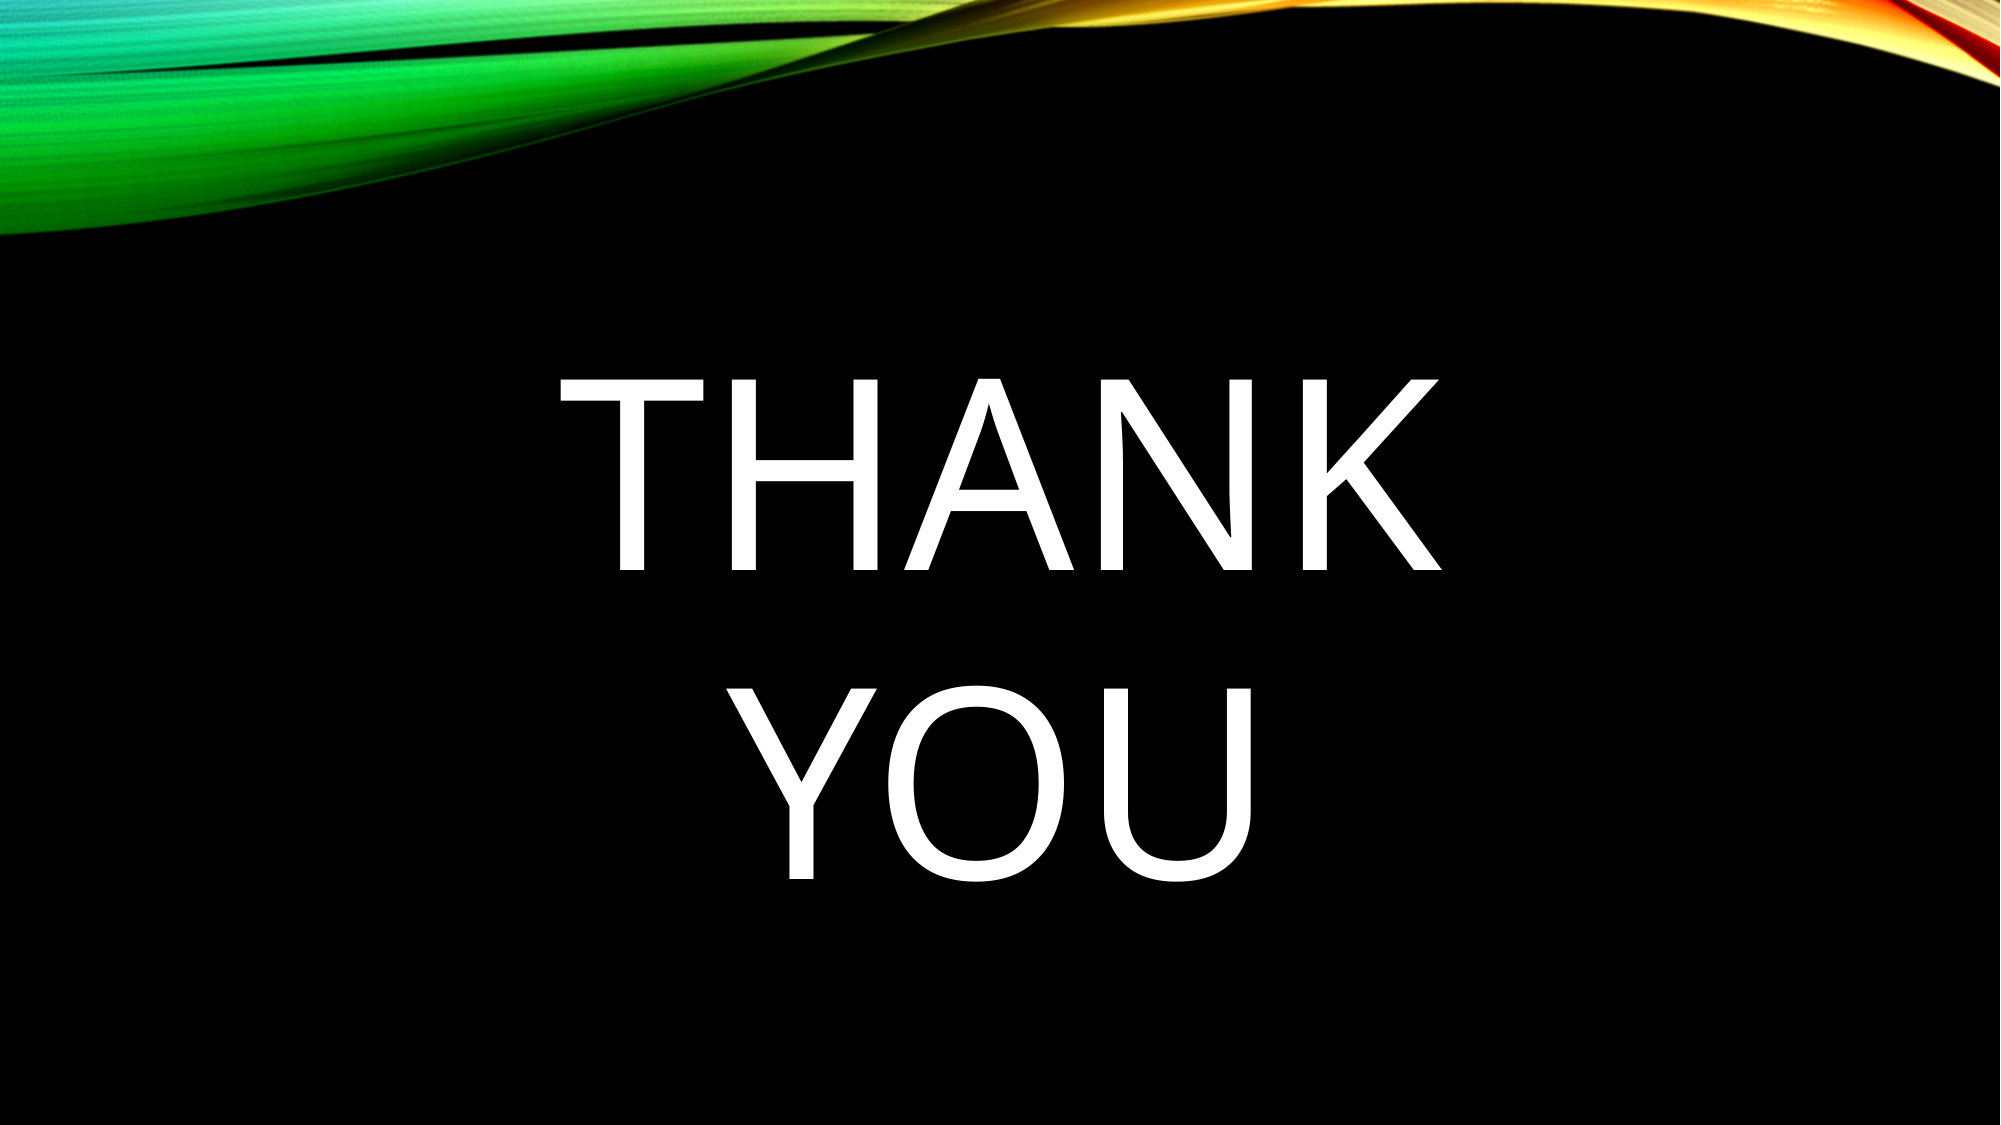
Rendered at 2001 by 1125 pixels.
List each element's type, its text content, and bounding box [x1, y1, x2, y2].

list THANK YOU [103, 332, 1899, 949]
picture [0, 0, 2000, 237]
